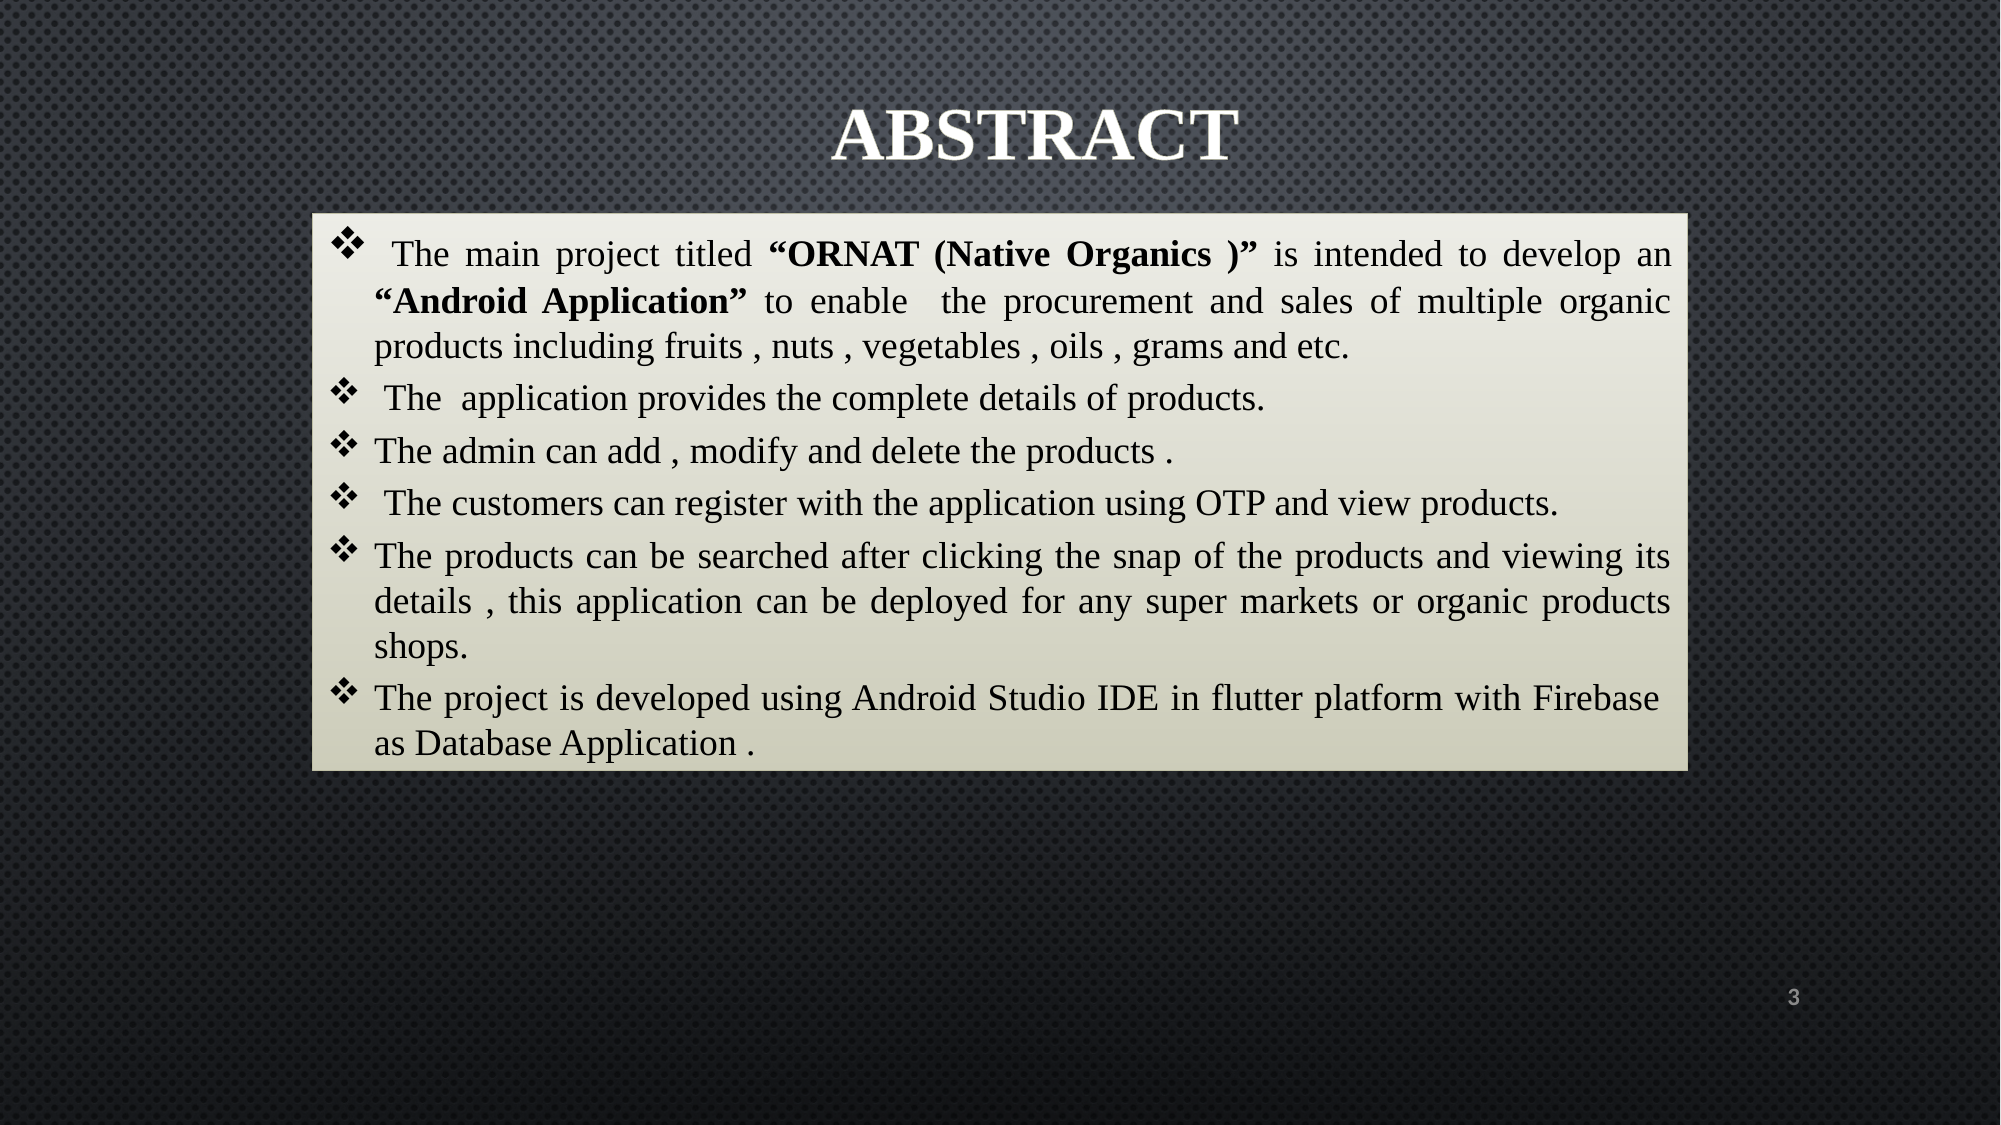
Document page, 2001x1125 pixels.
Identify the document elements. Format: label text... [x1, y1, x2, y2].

text_box ABSTRACT [815, 76, 1255, 182]
text_box The main project titled “ORNAT (Native Organics )” is intended to develop an “Android Application” to enable the procurement and sales of multiple organic products including fruits , nuts , vegetables , oils , grams and etc. The application provides the complete details of products. The admin can add , modify and delete the products . The customers can register with the application using OTP and view products. The products can be searched after clicking the snap of the products and viewing its details , this application can be deployed for any super markets or organic products shops. The project is developed using Android Studio IDE in flutter platform with Firebase as Database Application . [312, 213, 1688, 771]
slide_number 3 [1724, 965, 1816, 1025]
